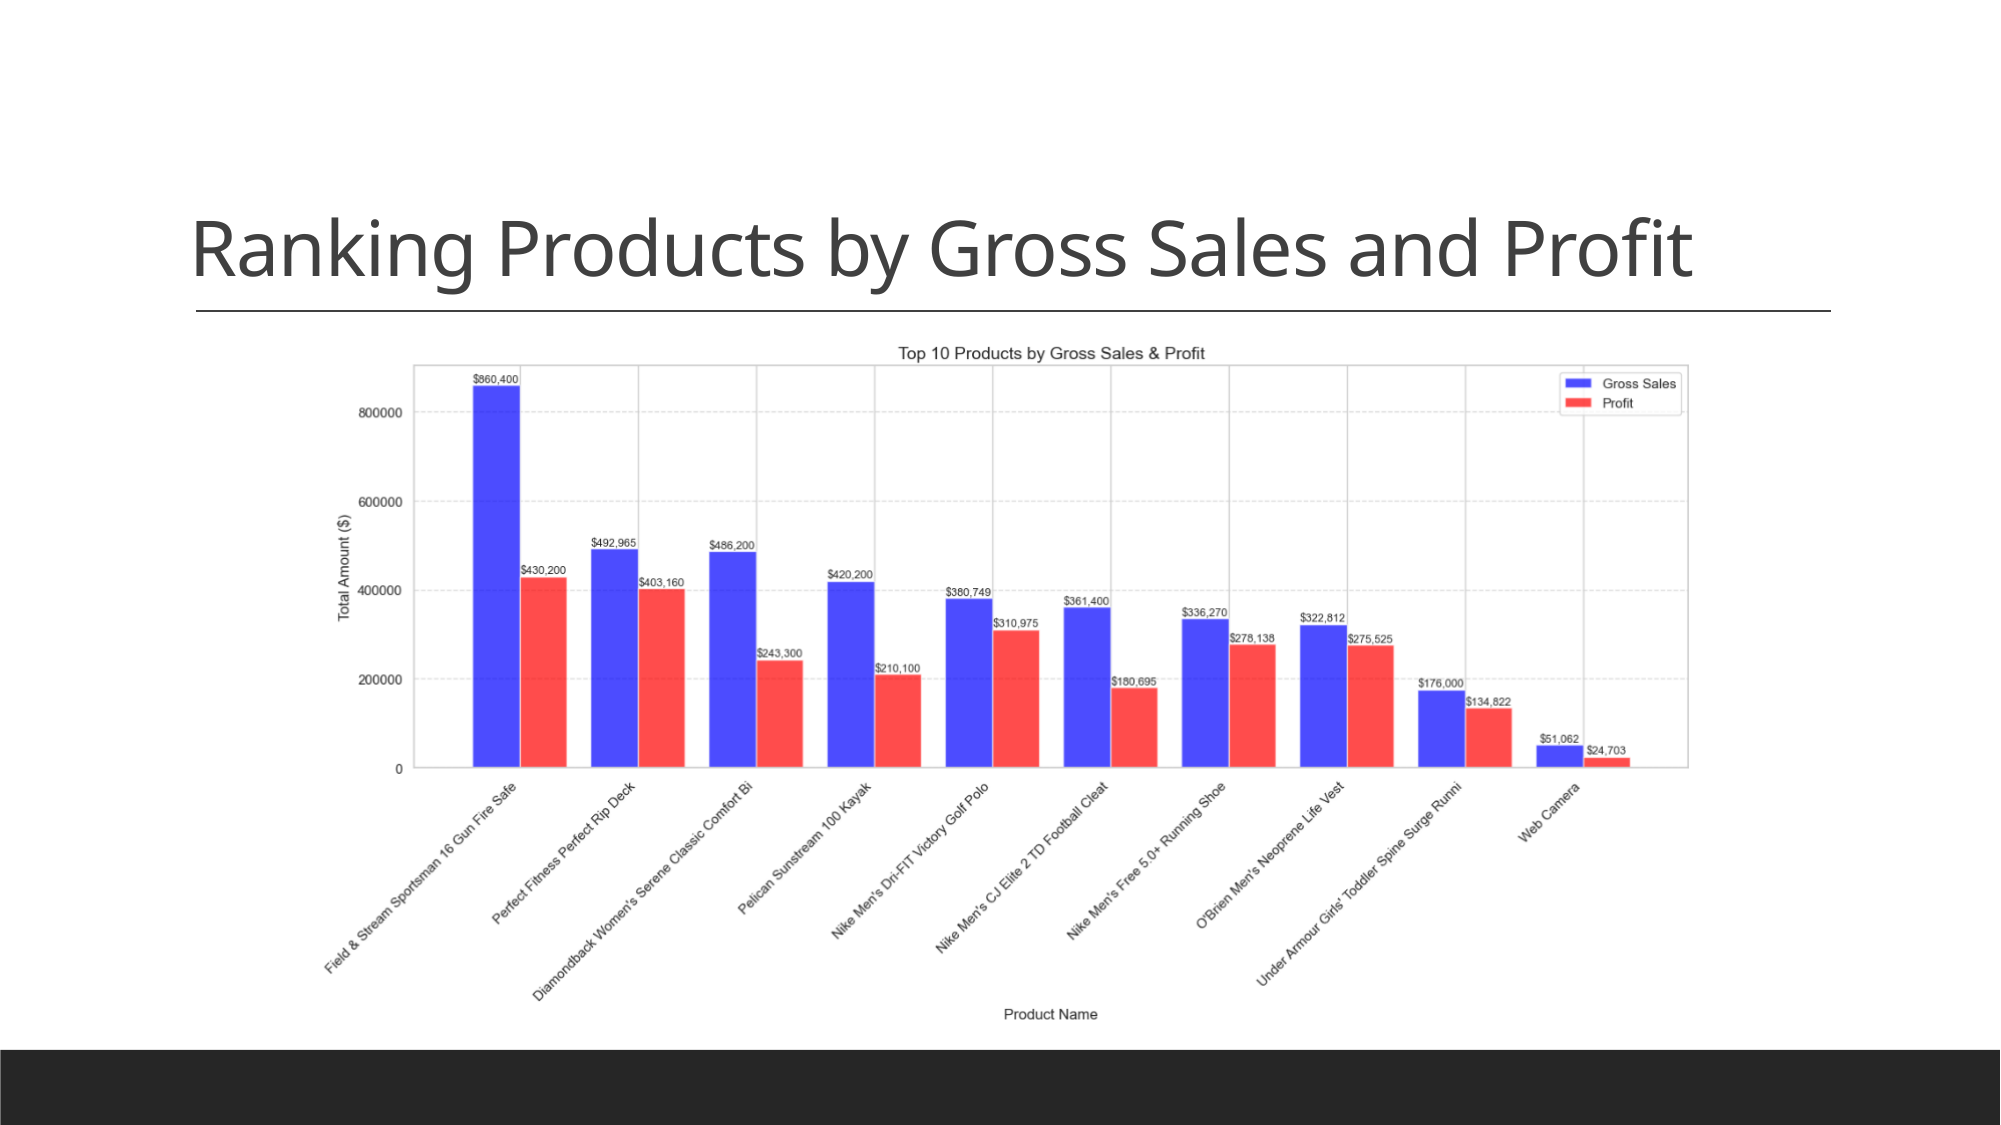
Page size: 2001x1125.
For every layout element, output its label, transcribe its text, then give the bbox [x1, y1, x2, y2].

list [225, 332, 1702, 1028]
title Ranking Products by Gross Sales and Profit [174, 63, 1825, 302]
